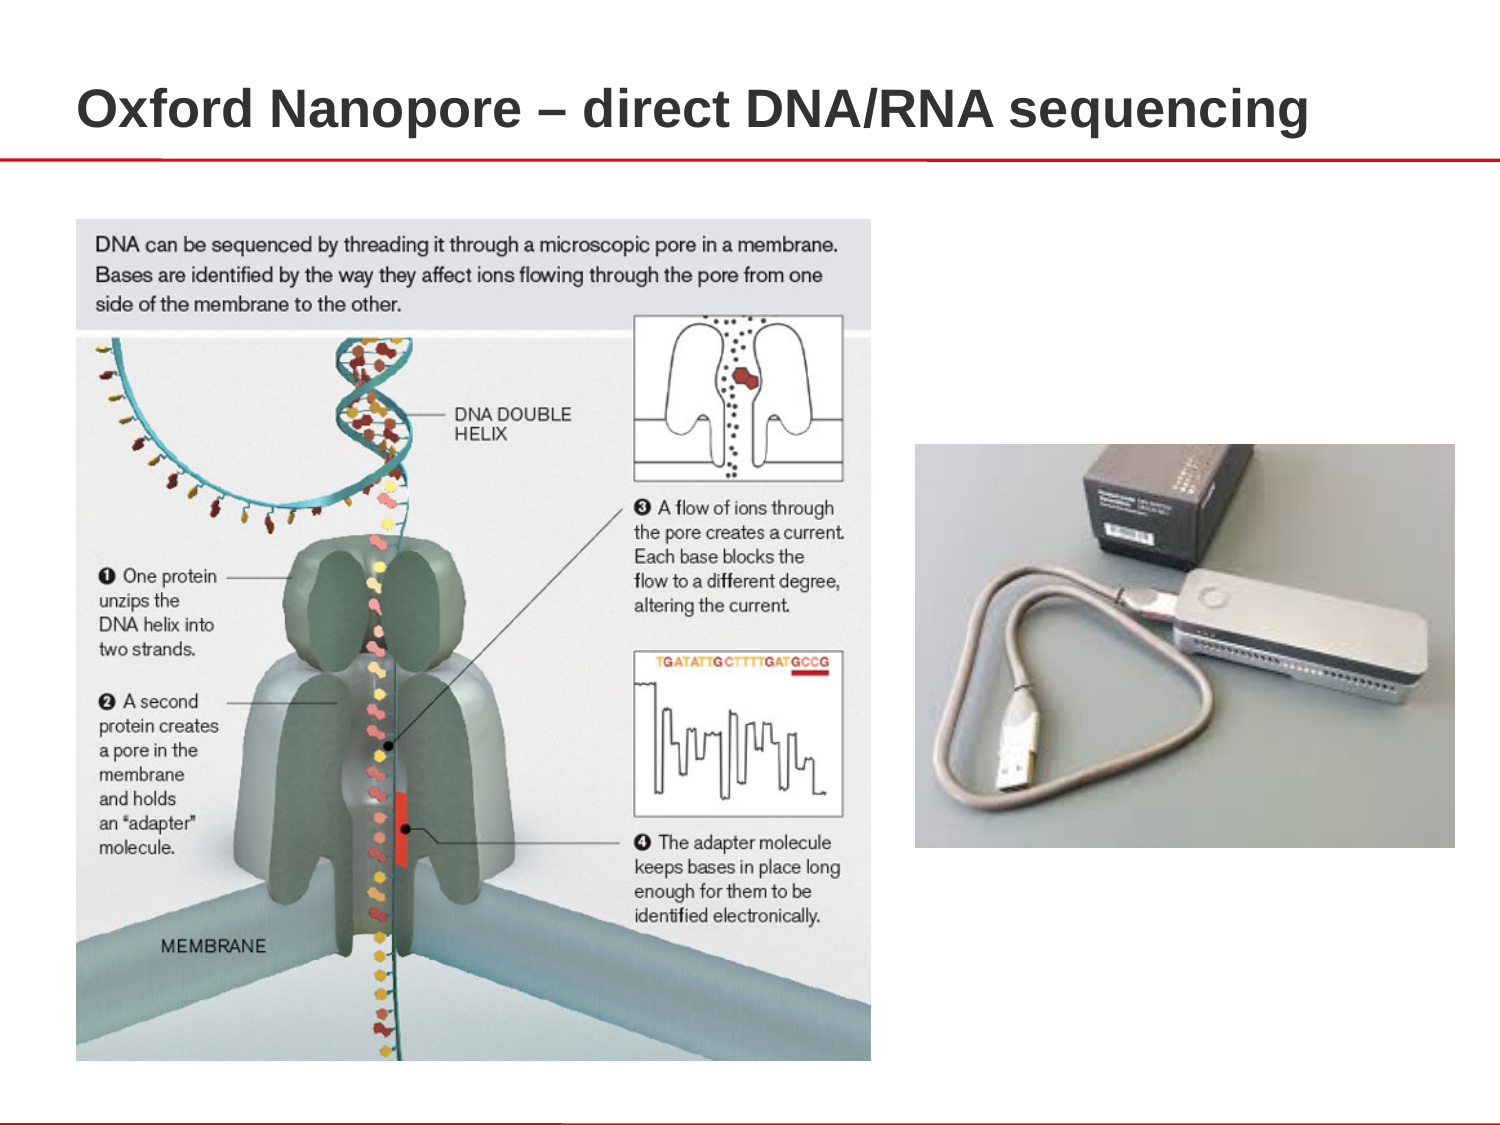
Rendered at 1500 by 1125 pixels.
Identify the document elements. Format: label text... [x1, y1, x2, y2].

picture [76, 219, 871, 1062]
text_box Oxford Nanopore – direct DNA/RNA sequencing [76, 66, 1429, 145]
picture [915, 444, 1455, 849]
